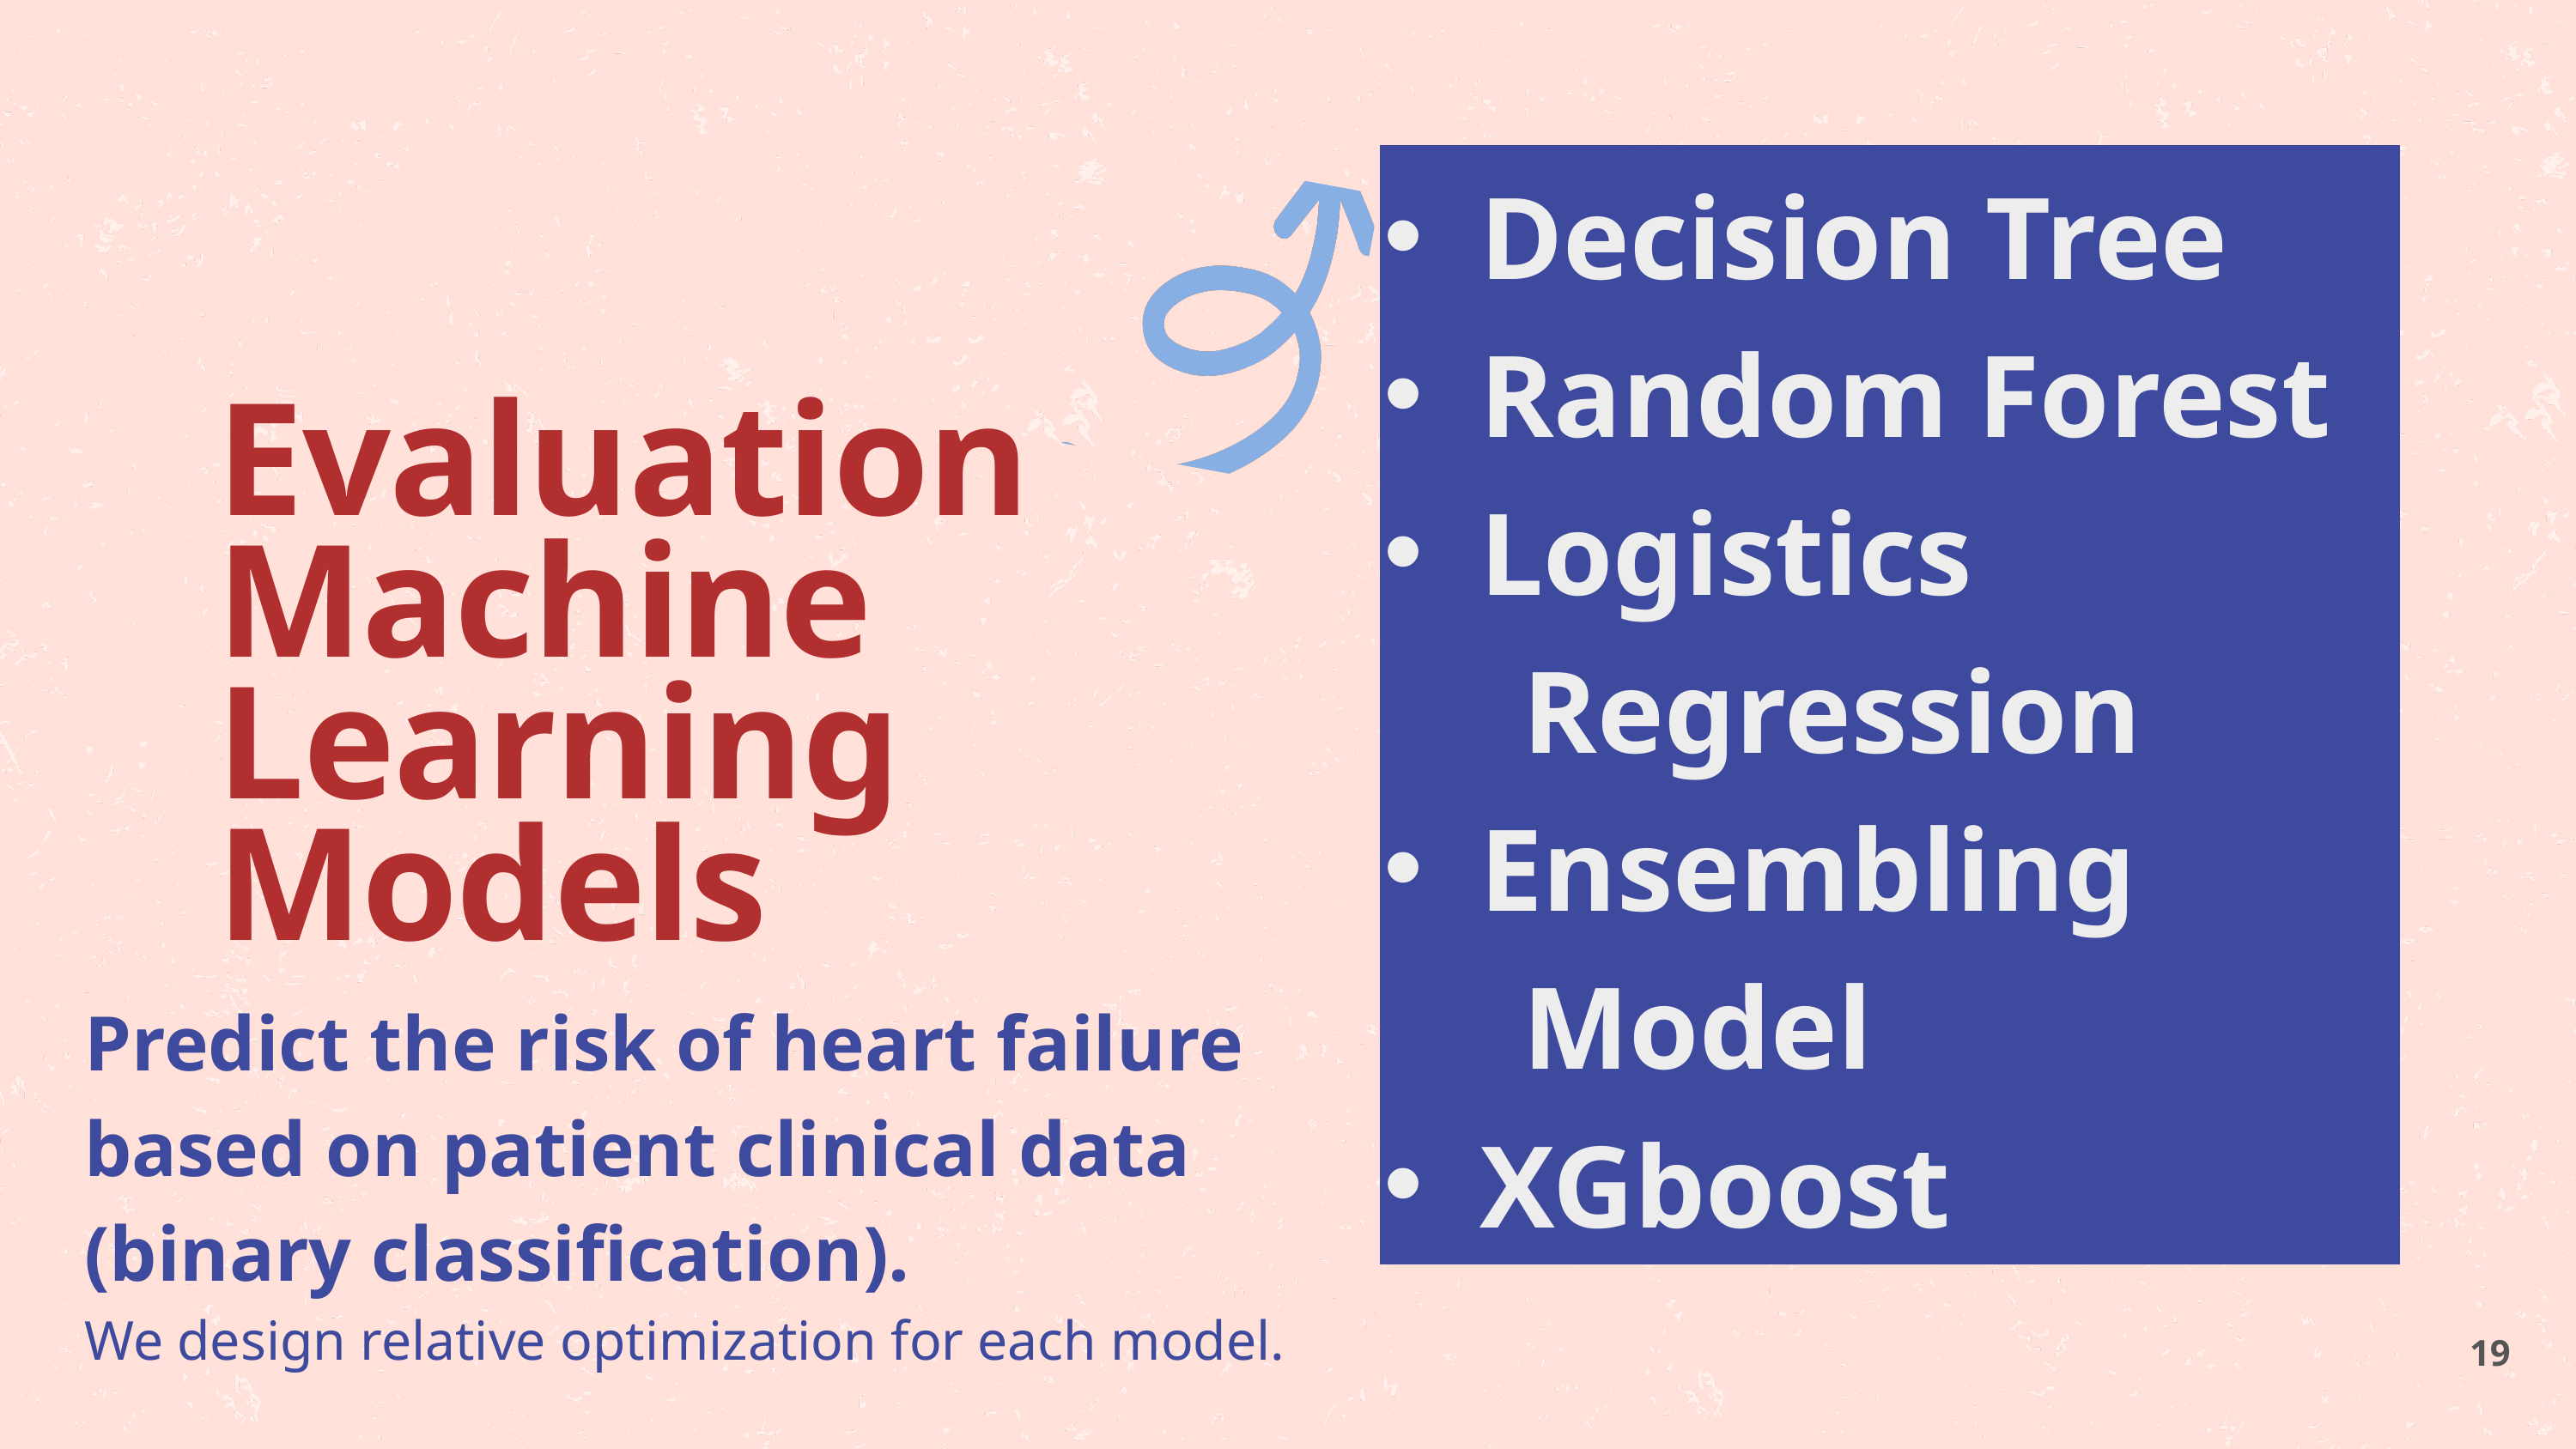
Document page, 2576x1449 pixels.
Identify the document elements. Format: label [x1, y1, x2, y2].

text_box [1380, 144, 2401, 1265]
text_box [0, 0, 2576, 1449]
